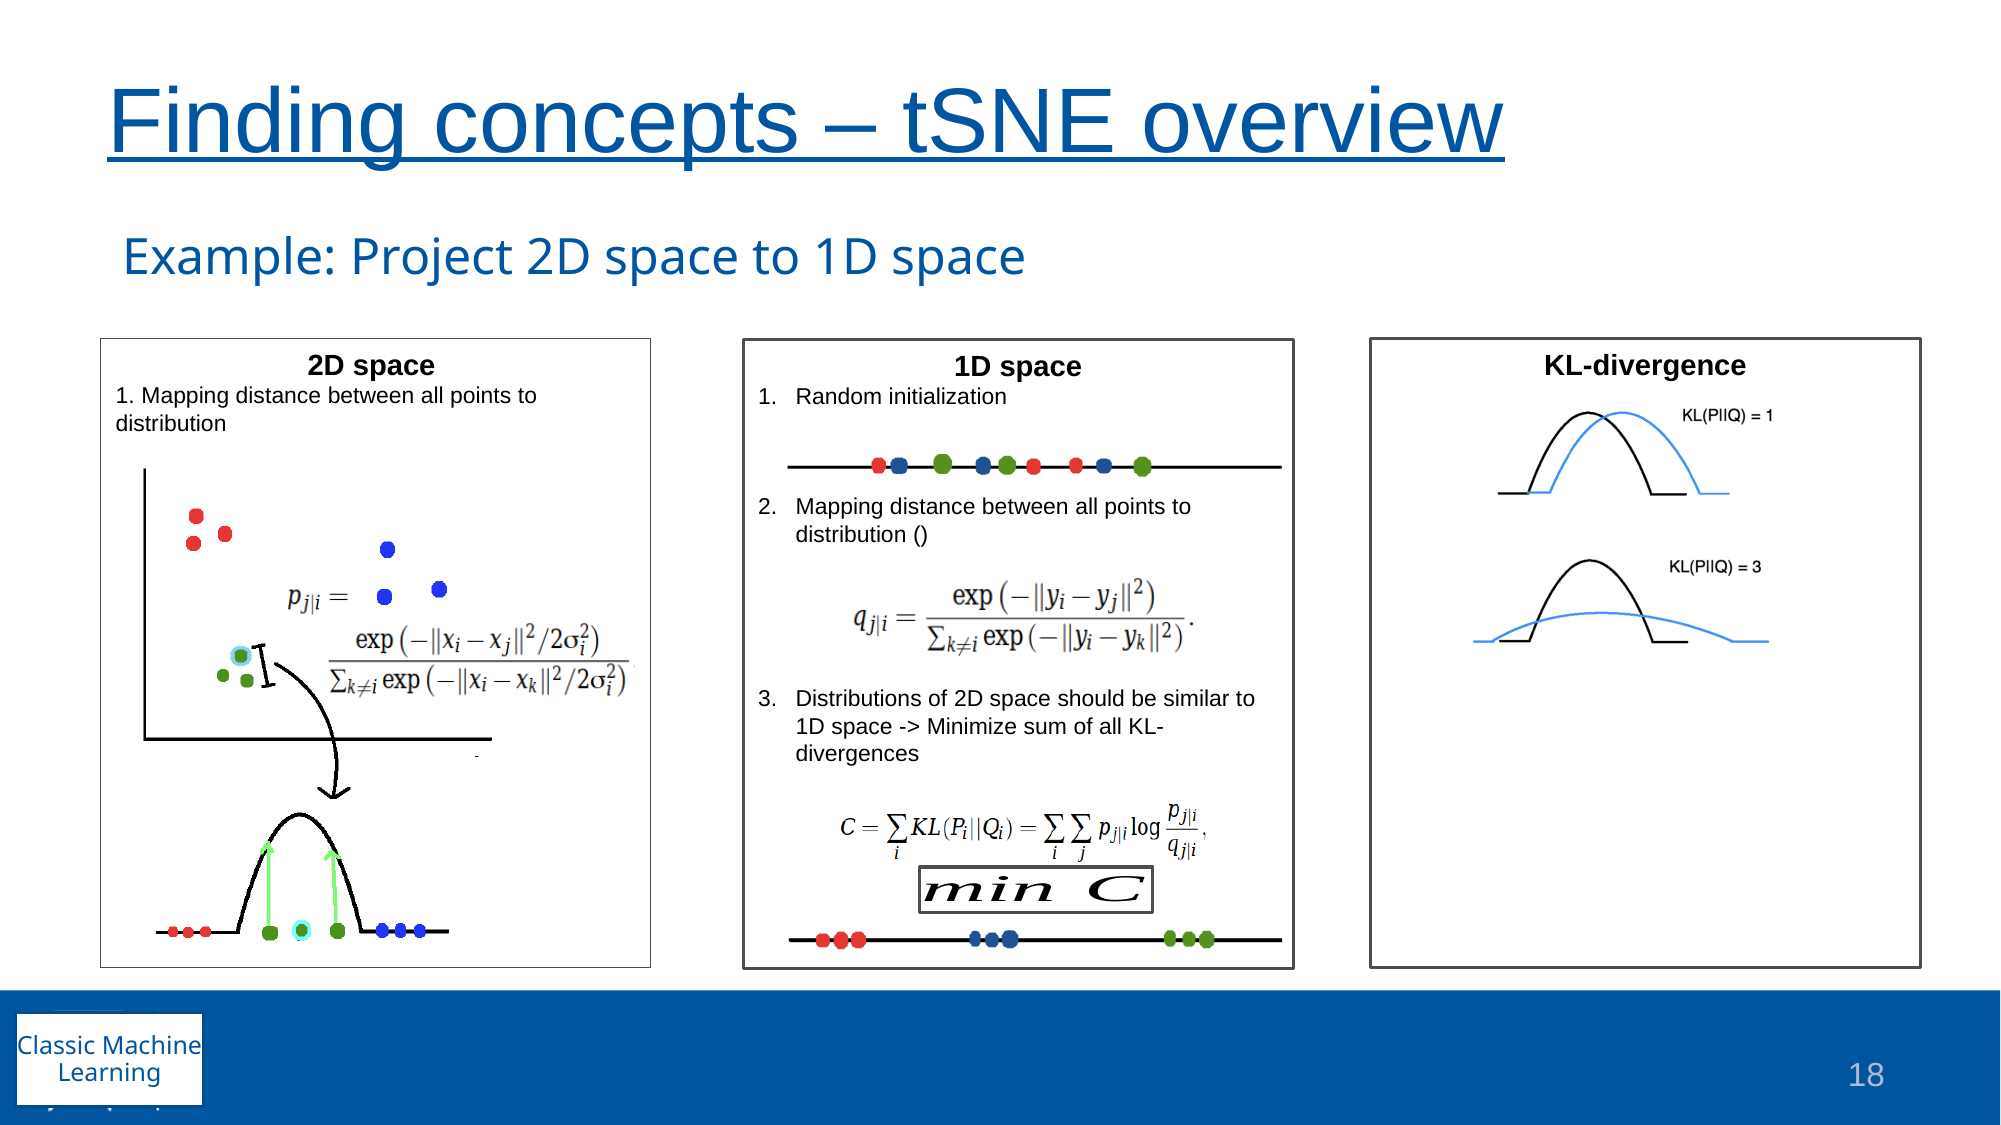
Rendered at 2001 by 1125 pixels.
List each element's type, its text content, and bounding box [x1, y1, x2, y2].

list Example: Project 2D space to 1D space [99, 217, 1900, 302]
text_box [15, 1012, 205, 1108]
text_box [1370, 338, 1921, 968]
title Finding concepts – tSNE overview [99, 38, 1900, 193]
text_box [743, 339, 1294, 969]
slide_number 18 [1790, 1042, 1900, 1103]
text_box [100, 338, 651, 968]
